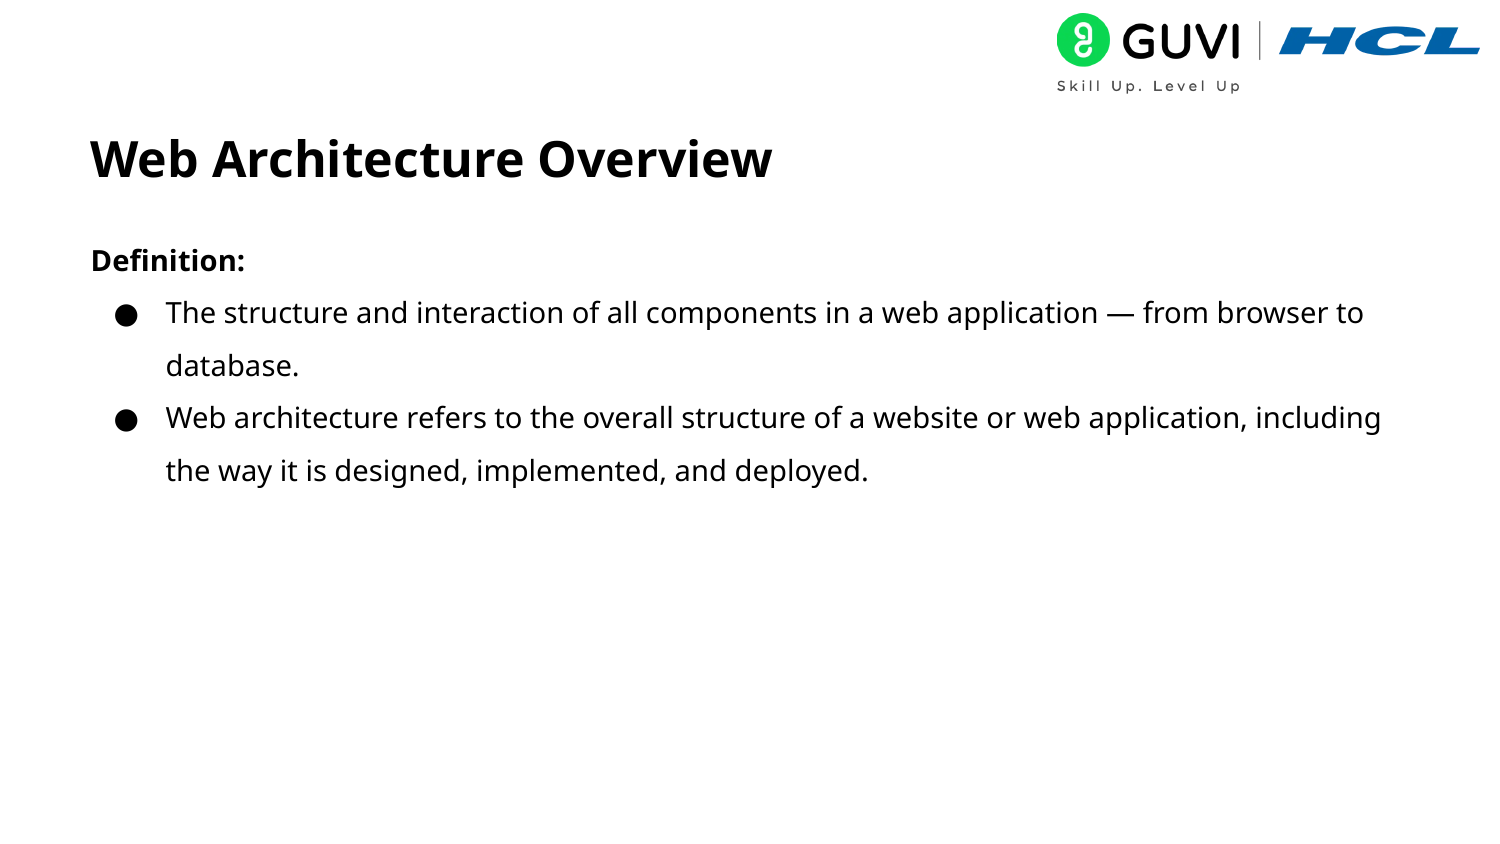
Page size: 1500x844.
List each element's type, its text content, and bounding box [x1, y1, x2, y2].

title Web Architecture Overview [75, 112, 1424, 209]
picture [1057, 13, 1480, 102]
text_box Definition: The structure and interaction of all components in a web application — from browser to database. Web architecture refers to the overall structure of a website or web application, including the way it is designed, implemented, and deployed. [75, 209, 1425, 502]
